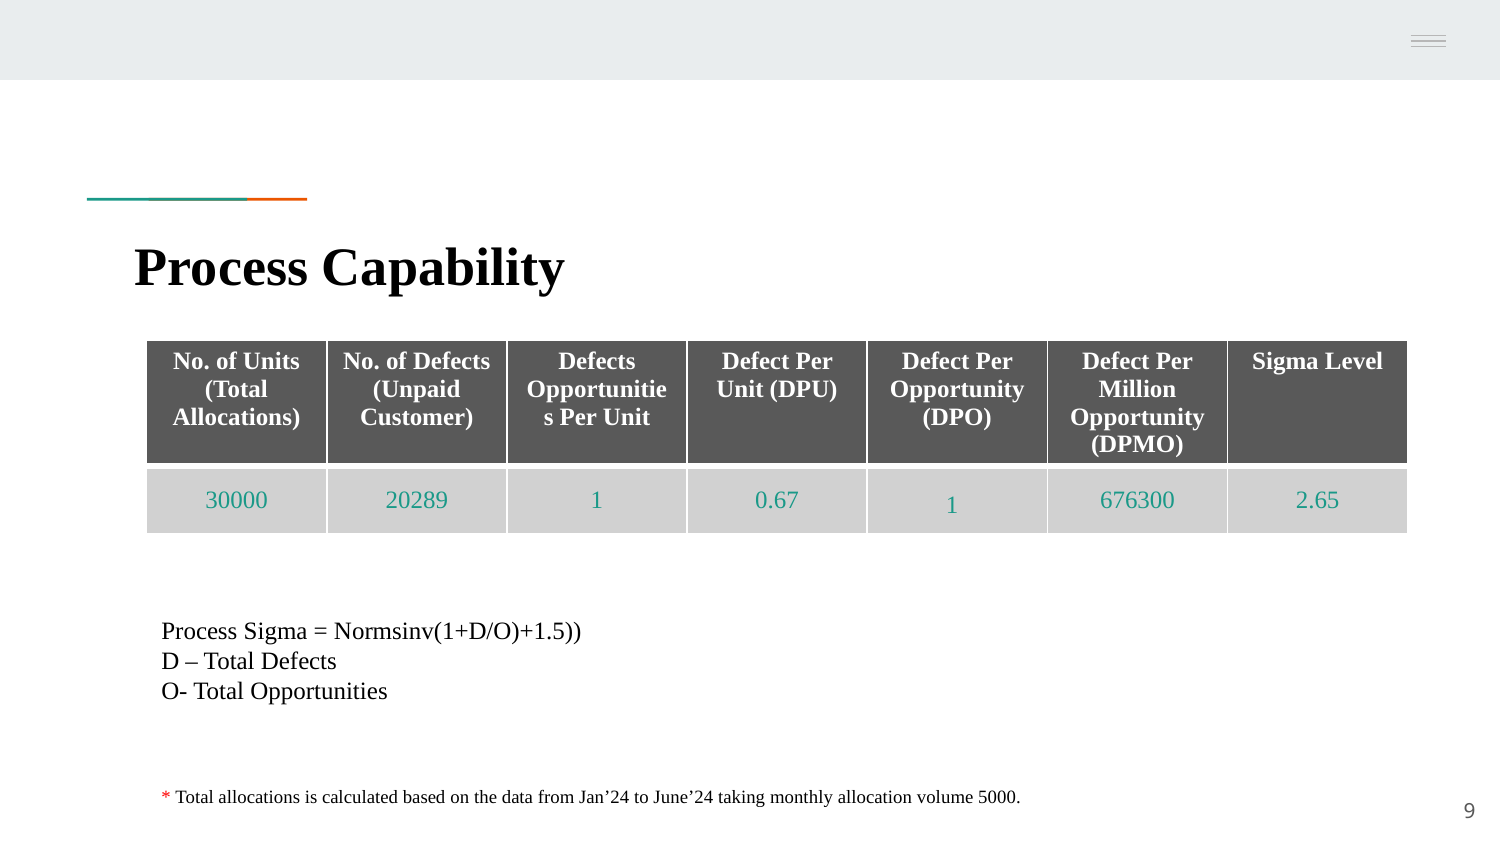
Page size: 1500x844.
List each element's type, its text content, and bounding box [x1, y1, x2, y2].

table_header No. of Units (Total Allocations) [147, 341, 326, 463]
table_cell 1 [508, 469, 686, 533]
table_cell 0.67 [688, 469, 866, 533]
title Process Capability [119, 216, 631, 386]
slide_number 9 [1400, 779, 1491, 844]
table_header Sigma Level [1228, 341, 1407, 463]
table_header No. of Defects (Unpaid Customer) [328, 341, 506, 463]
text_box * Total allocations is calculated based on the data from Jan’24 to June’24 taking monthly allocation volume 5000. [146, 777, 1409, 815]
table_cell 676300 [1048, 469, 1227, 533]
table_header Defect Per Unit (DPU) [688, 341, 866, 463]
table_cell 30000 [147, 469, 326, 533]
text_box Process Sigma = Normsinv(1+D/O)+1.5)) D – Total Defects O- Total Opportunities [146, 606, 683, 712]
table_cell 1 [868, 469, 1047, 533]
table_header Defects Opportunities Per Unit [508, 341, 686, 463]
table_header Defect Per Opportunity (DPO) [868, 341, 1047, 463]
table_header Defect Per Million Opportunity (DPMO) [1048, 341, 1227, 463]
table_cell 20289 [328, 469, 506, 533]
table_cell 2.65 [1228, 469, 1407, 533]
